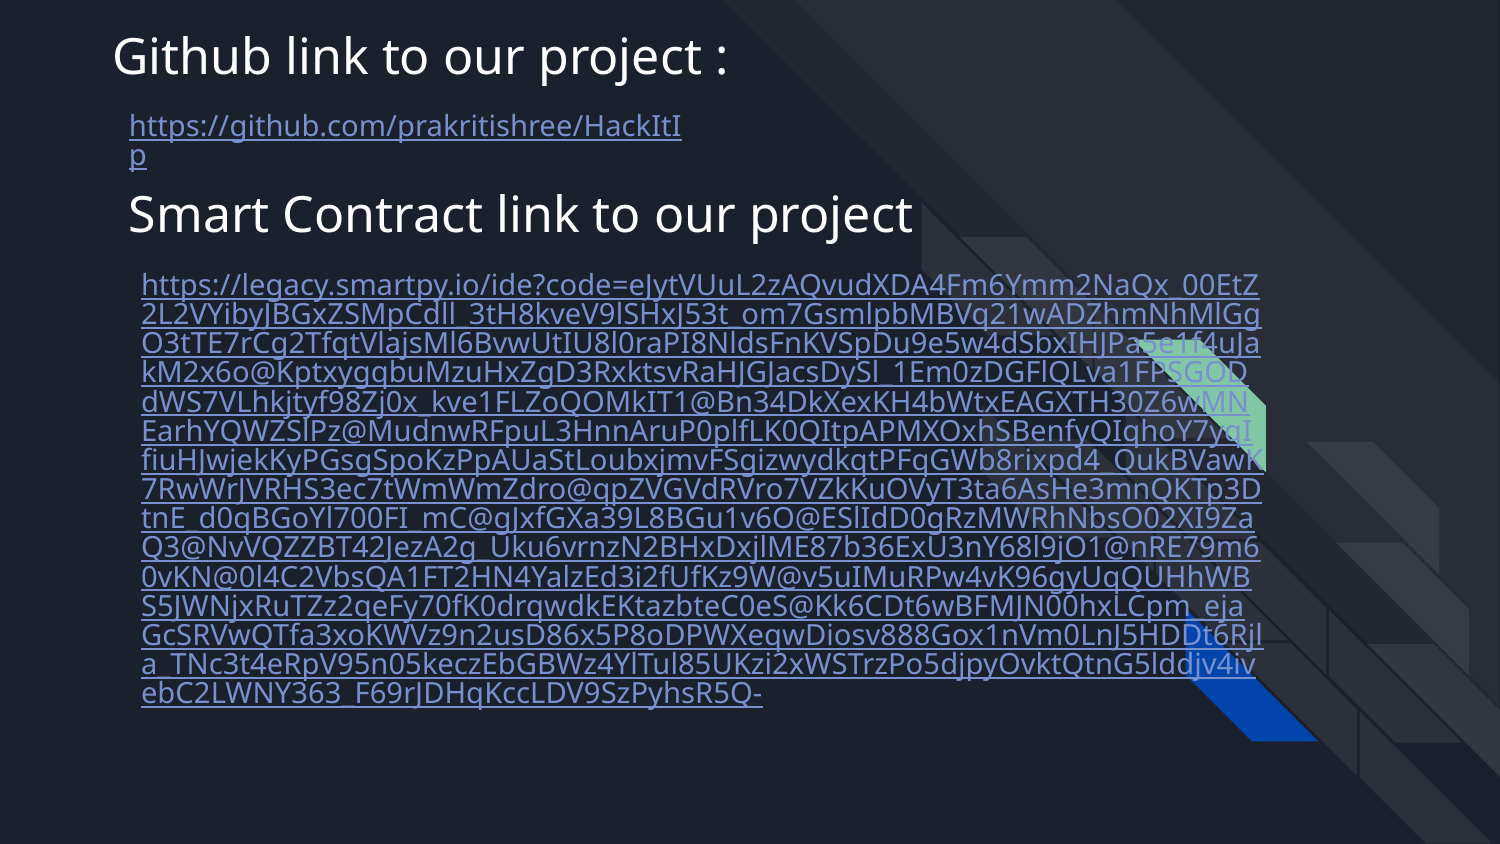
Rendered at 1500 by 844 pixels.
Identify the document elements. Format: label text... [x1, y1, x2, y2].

text_box https://legacy.smartpy.io/ide?code=eJytVUuL2zAQvudXDA4Fm6Ymm2NaQx_00EtZ2L2VYibyJBGxZSMpCdll_3tH8kveV9lSHxJ53t_om7GsmlpbMBVq21wADZhmNhMlGgO3tTE7rCg2TfqtVlajsMl6BvwUtIU8l0raPI8NldsFnKVSpDu9e5w4dSbxIHJPa5e1f4uJakM2x6o@KptxygqbuMzuHxZgD3RxktsvRaHJGJacsDySl_1Em0zDGFlQLva1FPSGODdWS7VLhkjtyf98Zj0x_kve1FLZoQOMkIT1@Bn34DkXexKH4bWtxEAGXTH30Z6wMNEarhYQWZSlPz@MudnwRFpuL3HnnAruP0plfLK0QItpAPMXOxhSBenfyQIqhoY7yqIfiuHJwjekKyPGsgSpoKzPpAUaStLoubxjmvFSgizwydkqtPFqGWb8rixpd4_QukBVawK7RwWrJVRHS3ec7tWmWmZdro@qpZVGVdRVro7VZkKuOVyT3ta6AsHe3mnQKTp3DtnE_d0qBGoYl700FI_mC@gJxfGXa39L8BGu1v6O@ESlIdD0gRzMWRhNbsO02XI9ZaQ3@NvVQZZBT42JezA2g_Uku6vrnzN2BHxDxjlME87b36ExU3nY68l9jO1@nRE79m60vKN@0l4C2VbsQA1FT2HN4YalzEd3i2fUfKz9W@v5uIMuRPw4vK96gyUqQUHhWBS5JWNjxRuTZz2qeFy70fK0drqwdkEKtazbteC0eS@Kk6CDt6wBFMJN00hxLCpm_ejaGcSRVwQTfa3xoKWVz9n2usD86x5P8oDPWXeqwDiosv888Gox1nVm0LnJ5HDDt6Rjla_TNc3t4eRpV95n05keczEbGBWz4YlTul85UKzi2xWSTrzPo5djpyOvktQtnG5lddjv4ivebC2LWNY363_F69rJDHqKccLDV9SzPyhsR5Q- [126, 251, 1281, 321]
text_box https://github.com/prakritishree/HackItIp [113, 92, 714, 163]
text_box Smart Contract link to our project [113, 167, 945, 258]
title Github link to our project : [97, 9, 1252, 108]
